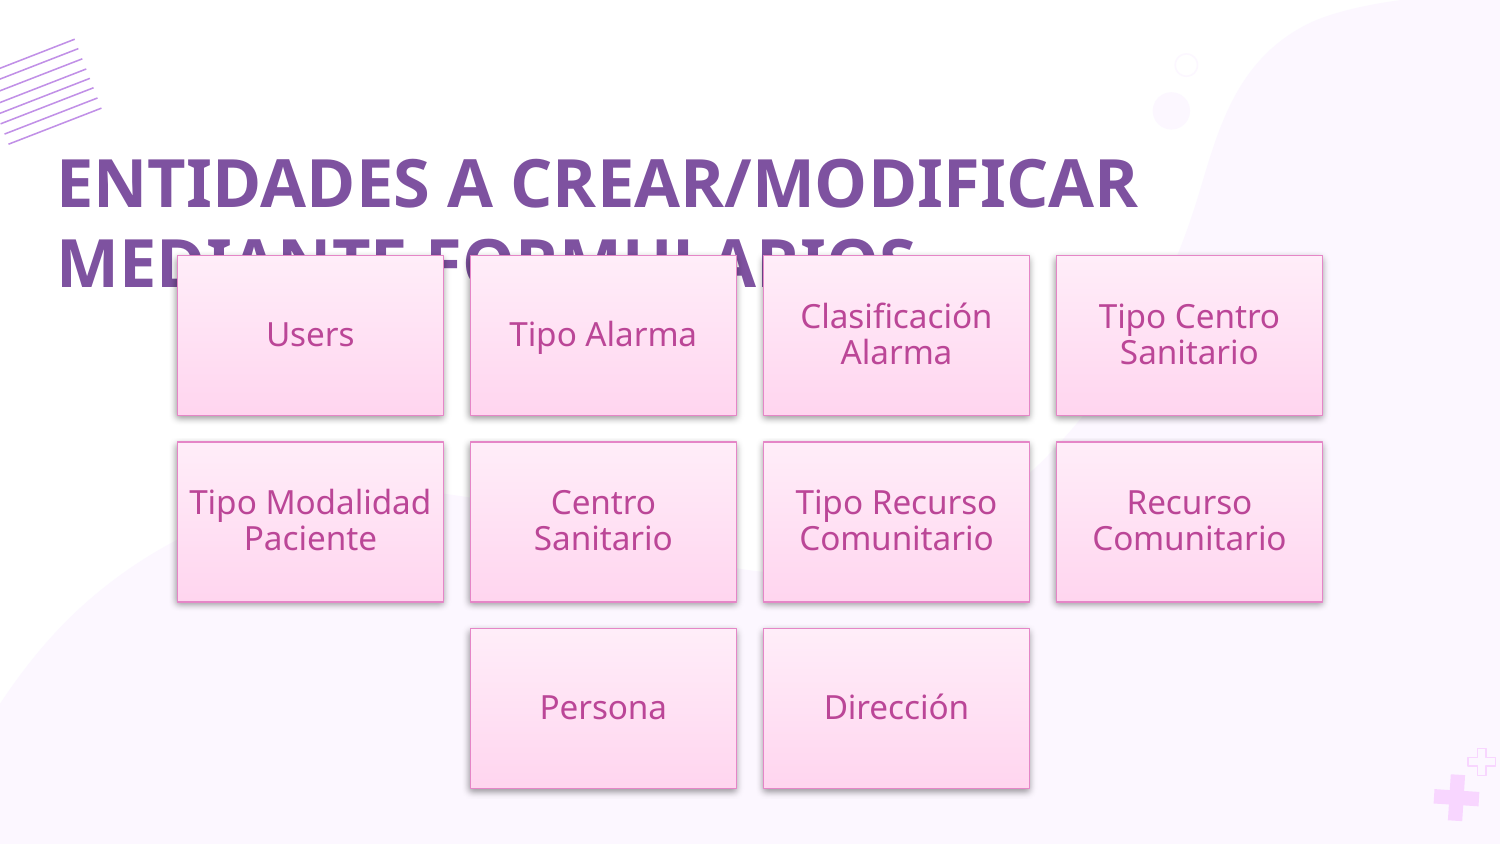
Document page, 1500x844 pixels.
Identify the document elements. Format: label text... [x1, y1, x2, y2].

title ENTIDADES A CREAR/MODIFICAR MEDIANTE FORMULARIOS [41, 125, 1497, 252]
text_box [94, 255, 1406, 789]
